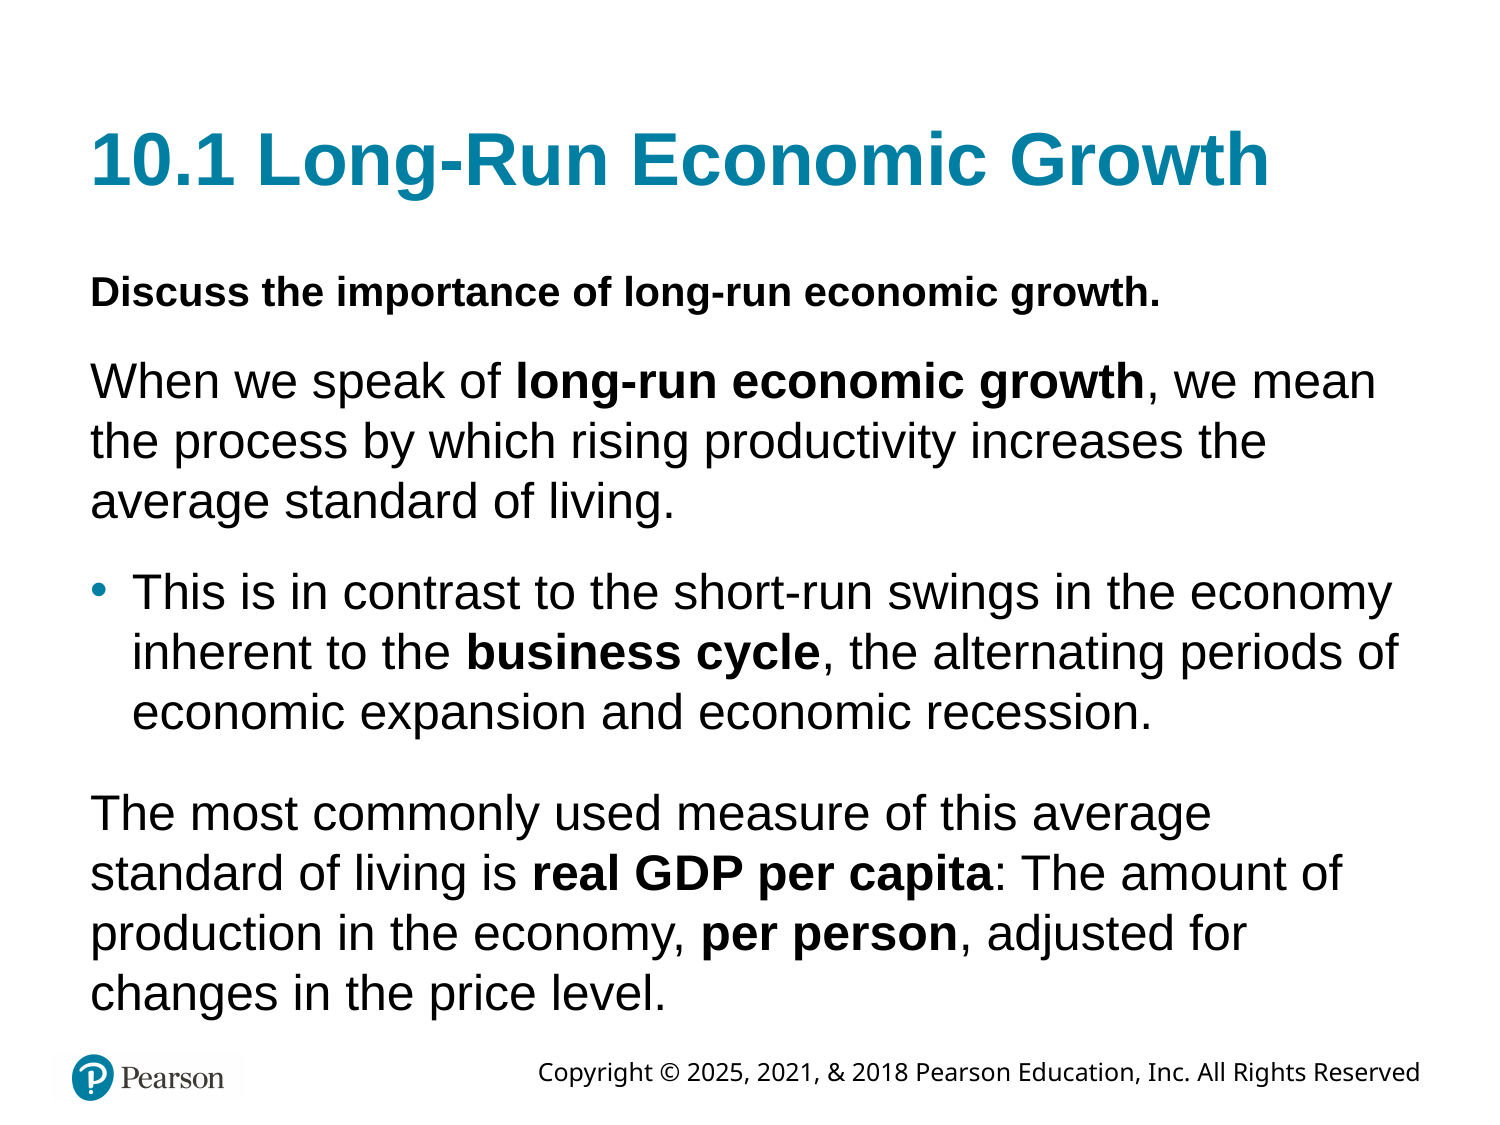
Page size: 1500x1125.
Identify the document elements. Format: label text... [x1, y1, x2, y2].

picture [51, 1053, 245, 1102]
list Discuss the importance of long-run economic growth. [75, 249, 1290, 322]
list When we speak of long-run economic growth, we mean the process by which rising productivity increases the average standard of living. This is in contrast to the short-run swings in the economy inherent to the business cycle, the alternating periods of economic expansion and economic recession. [75, 333, 1426, 752]
list The most commonly used measure of this average standard of living is real G D P per capita: The amount of production in the economy, per person, adjusted for changes in the price level. [75, 765, 1426, 1035]
title 10.1 Long-Run Economic Growth [75, 35, 1425, 216]
